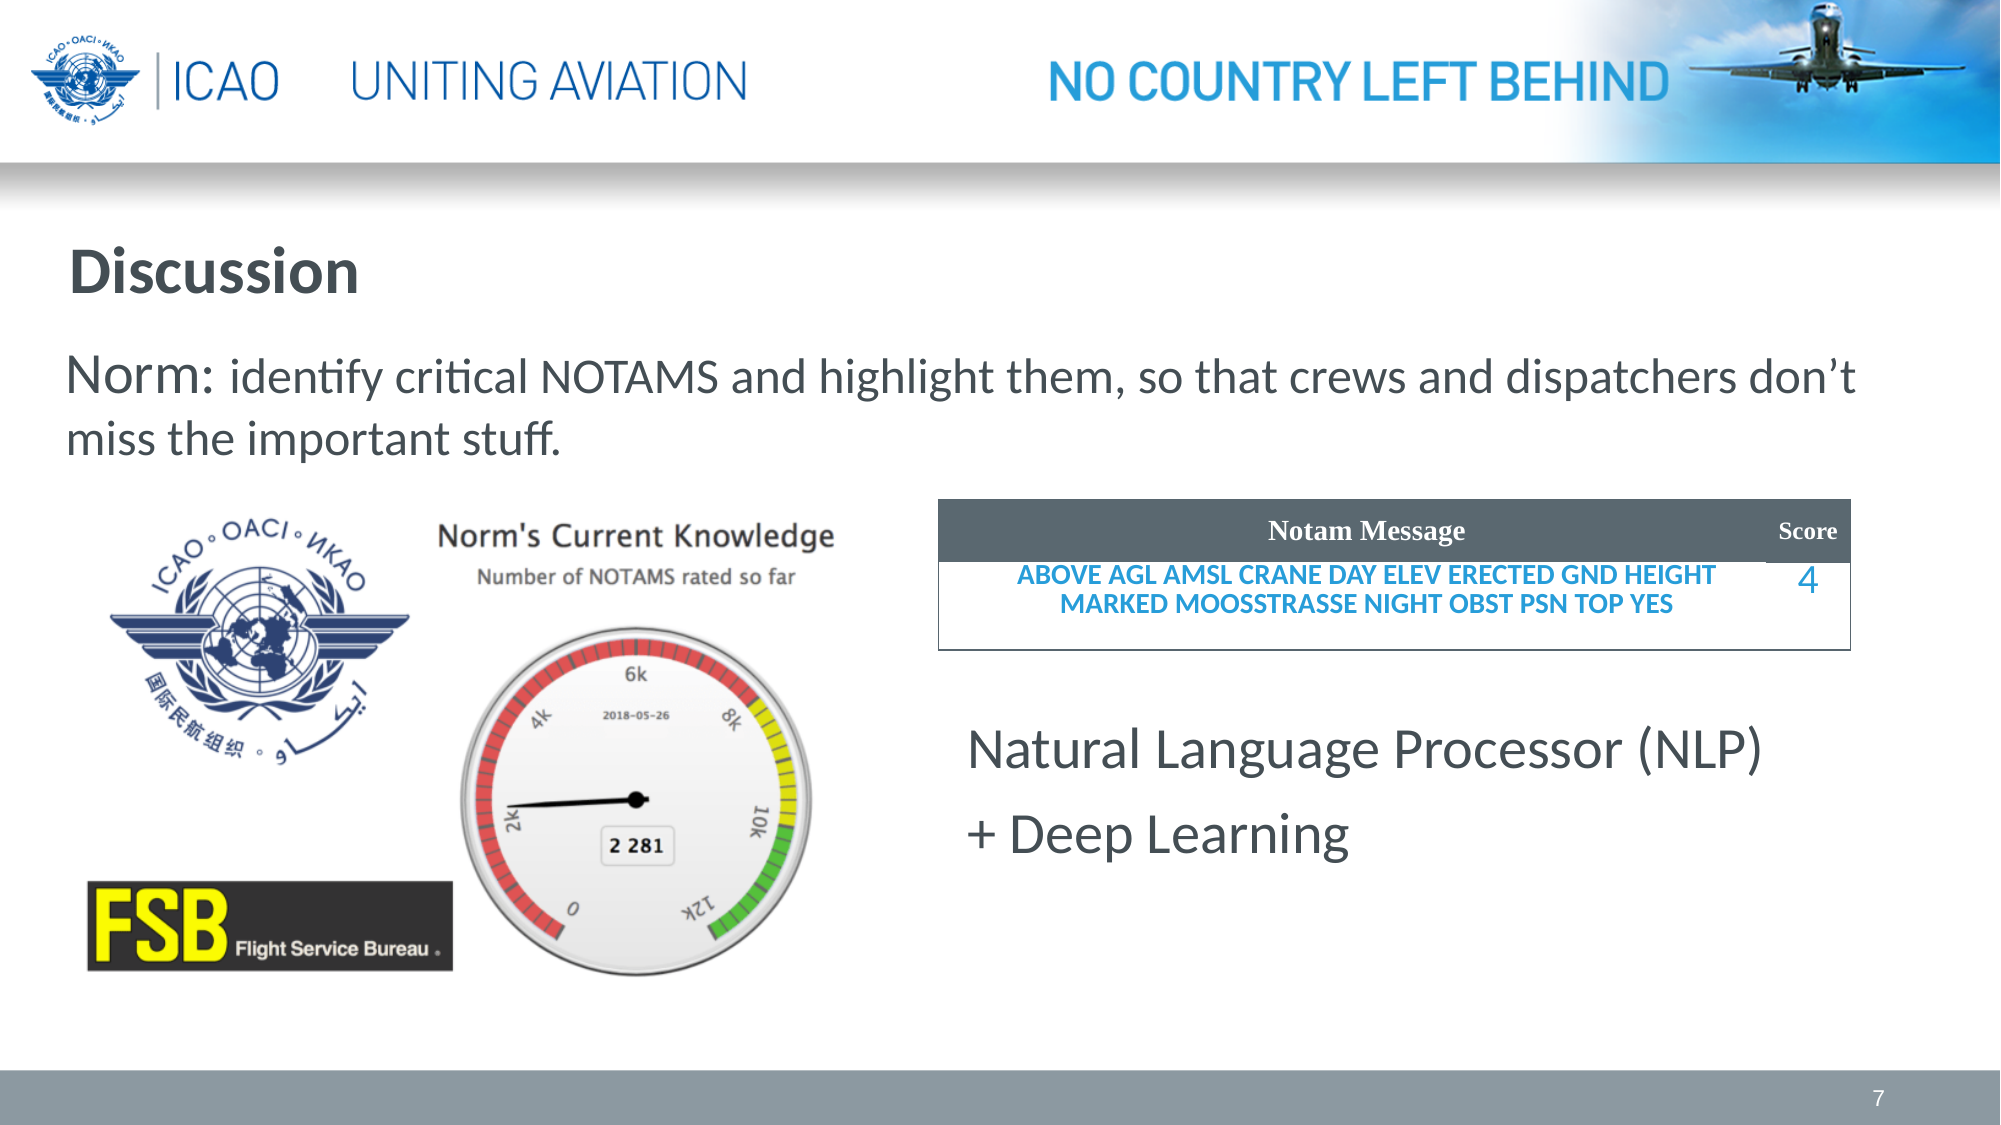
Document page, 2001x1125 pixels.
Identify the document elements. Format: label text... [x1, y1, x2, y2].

text_box Discussion [54, 219, 1945, 315]
text_box + Deep Learning [952, 788, 1827, 874]
table_header Notam Message [939, 500, 1766, 562]
picture [0, 75, 2000, 215]
table_header Score [1766, 500, 1850, 562]
text_box Natural Language Processor (NLP) [952, 702, 1827, 788]
slide_number 7 [1433, 1070, 1900, 1125]
text_box [0, 0, 2000, 75]
picture [50, 491, 878, 1000]
table_cell ABOVE AGL AMSL CRANE DAY ELEV ERECTED GND HEIGHT MARKED MOOSSTRASSE NIGHT OBST PSN TOP YES [939, 562, 1766, 649]
table_cell 4 [1766, 563, 1850, 649]
text_box Norm: identify critical NOTAMS and highlight them, so that crews and dispatchers don’t miss the important stuff. [50, 328, 1941, 473]
